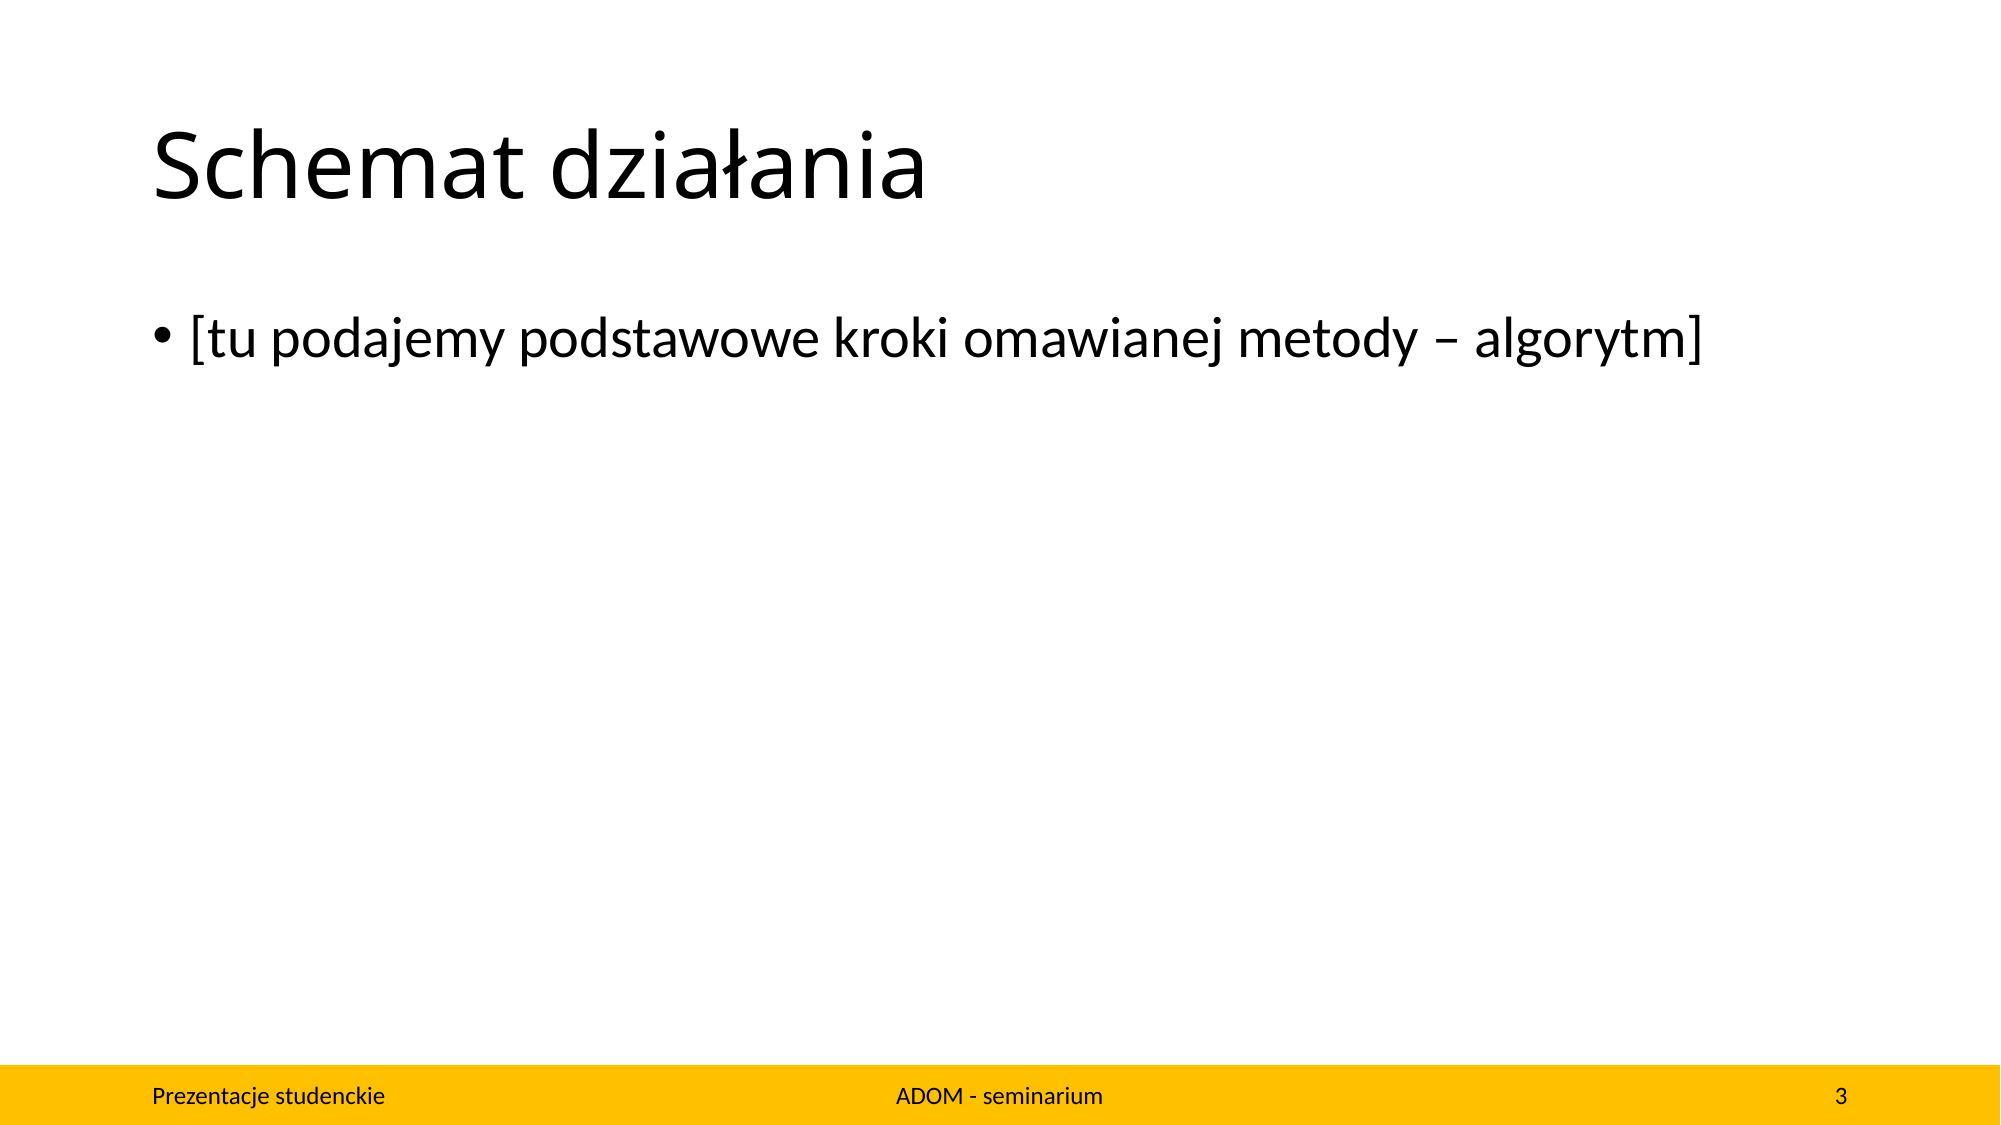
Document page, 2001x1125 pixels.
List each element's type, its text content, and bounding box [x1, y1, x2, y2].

list [tu podajemy podstawowe kroki omawianej metody – algorytm] [137, 299, 1863, 1014]
slide_number 3 [1412, 1065, 1863, 1125]
title Schemat działania [137, 59, 1863, 278]
slide_number Prezentacje studenckie [137, 1065, 588, 1125]
footer ADOM - seminarium [662, 1065, 1338, 1125]
